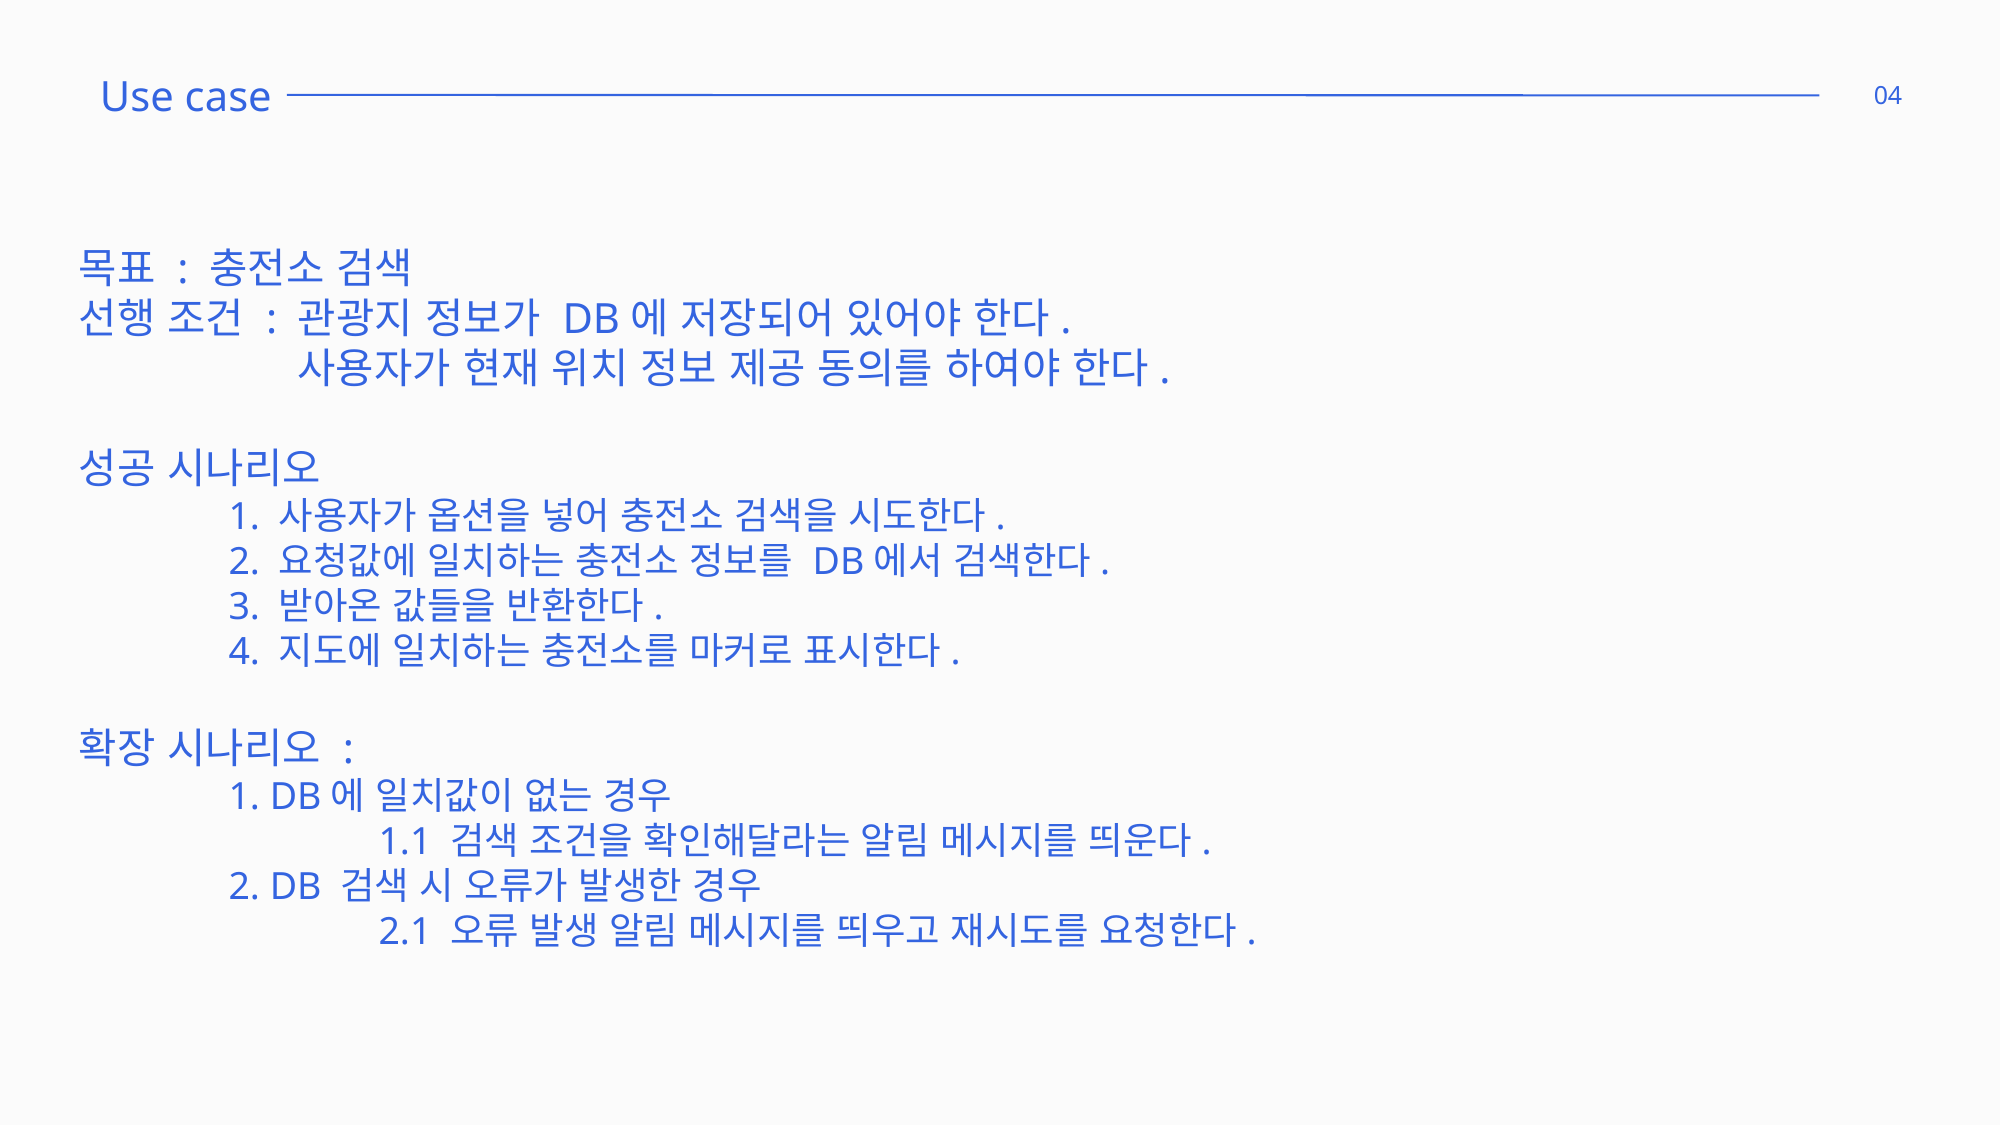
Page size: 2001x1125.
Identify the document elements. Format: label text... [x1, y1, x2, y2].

text_box 04 [1858, 72, 1918, 118]
text_box Use case [85, 62, 287, 128]
text_box 목표 : 충전소 검색 선행 조건 : 관광지 정보가 DB에 저장되어 있어야 한다. 사용자가 현재 위치 정보 제공 동의를 하여야 한다. 성공 시나리오 1. 사용자가 옵션을 넣어 충전소 검색을 시도한다. 2. 요청값에 일치하는 충전소 정보를 DB에서 검색한다. 3. 받아온 값들을 반환한다. 4. 지도에 일치하는 충전소를 마커로 표시한다. 확장 시나리오 : 1. DB에 일치값이 없는 경우 1.1 검색 조건을 확인해달라는 알림 메시지를 띄운다. 2. DB 검색 시 오류가 발생한 경우 2.1 오류 발생 알림 메시지를 띄우고 재시도를 요청한다. [63, 184, 1819, 1060]
